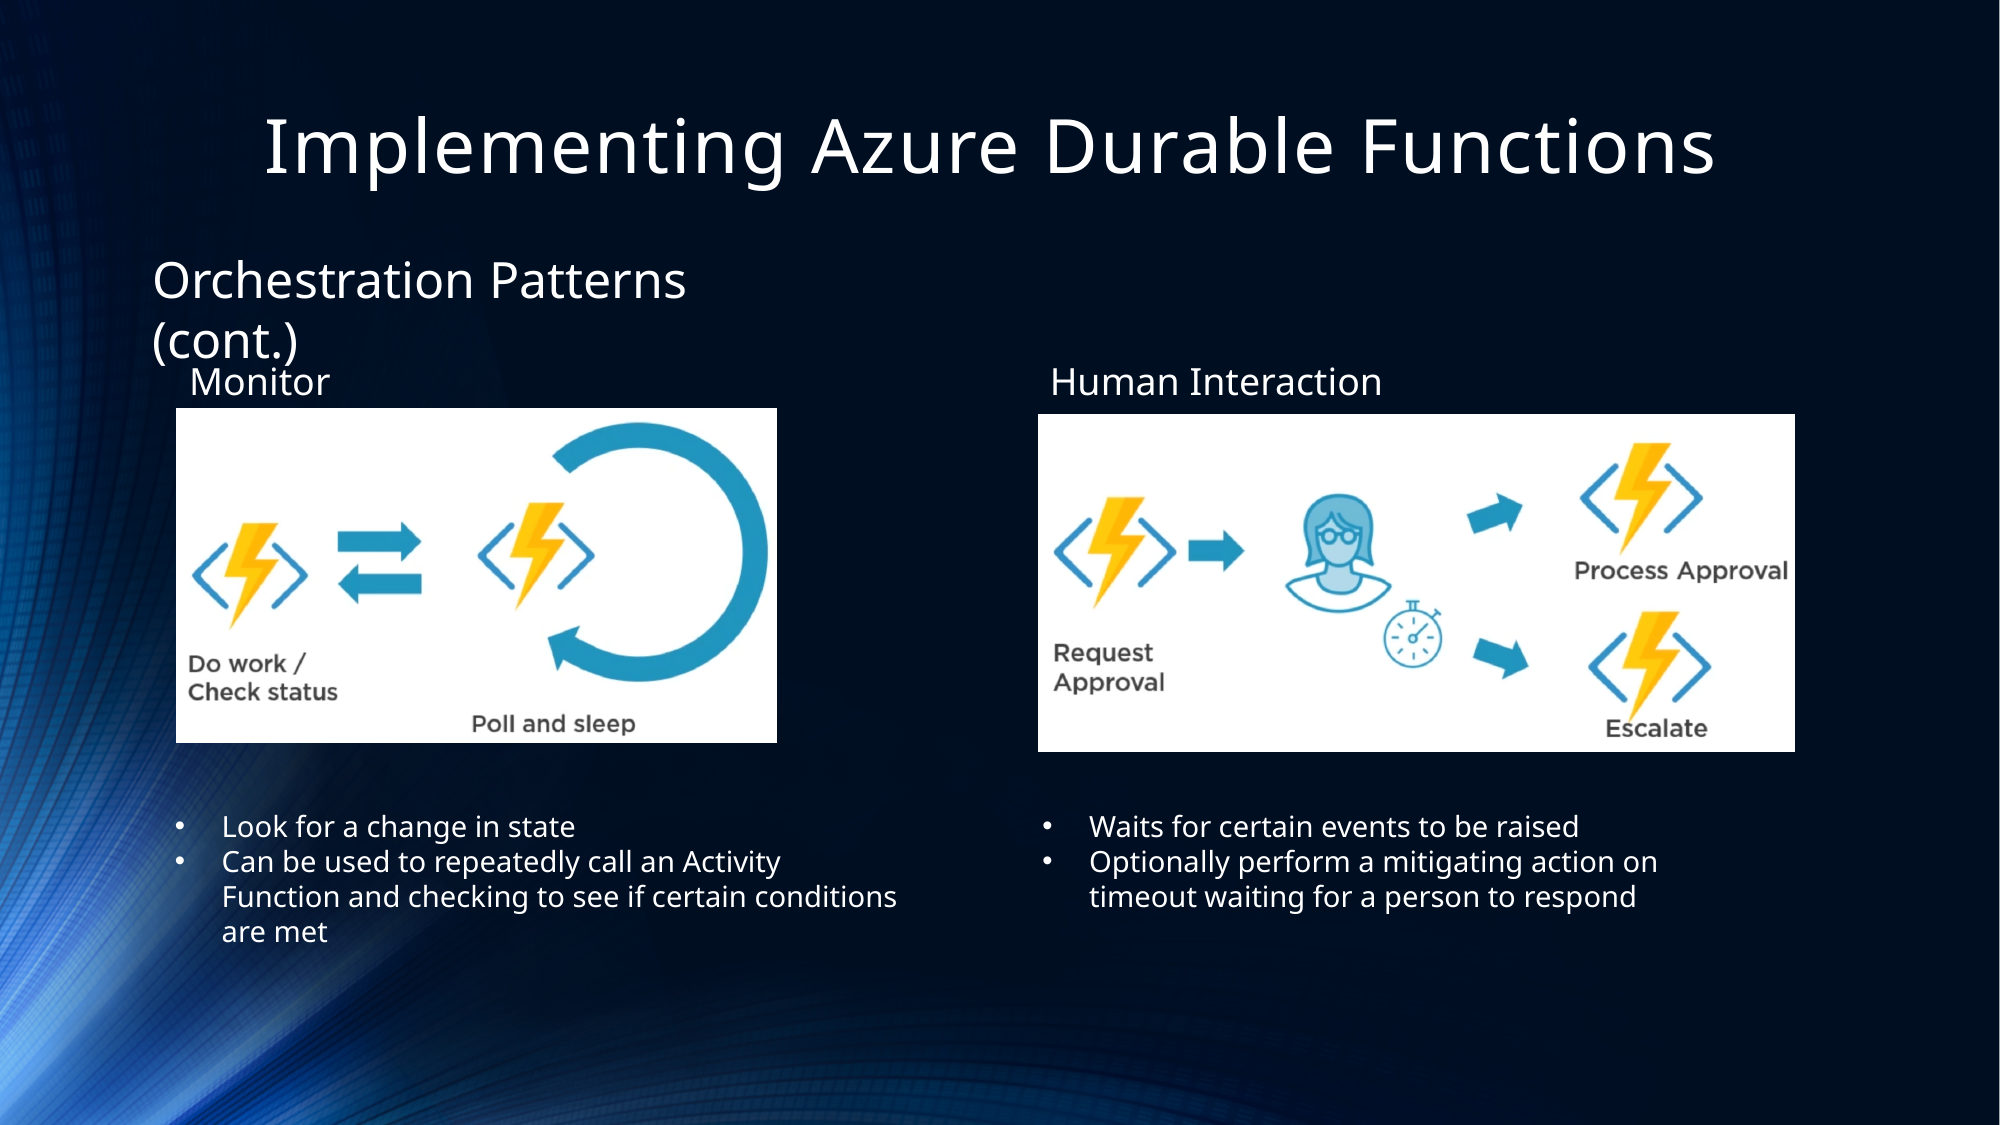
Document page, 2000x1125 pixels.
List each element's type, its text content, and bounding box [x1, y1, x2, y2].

title Implementing Azure Durable Functions [249, 62, 1750, 288]
text_box Look for a change in state Can be used to repeatedly call an Activity Function and checking to see if certain conditions are met [85, 800, 918, 956]
text_box Human Interaction [1035, 350, 1679, 411]
text_box [81, 810, 779, 1049]
text_box Waits for certain events to be raised Optionally perform a mitigating action on timeout waiting for a person to respond [952, 800, 1785, 921]
picture [0, 0, 2000, 1125]
text_box Monitor [174, 350, 819, 411]
text_box [78, 650, 941, 1063]
text_box Orchestration Patterns (cont.) [137, 240, 837, 376]
